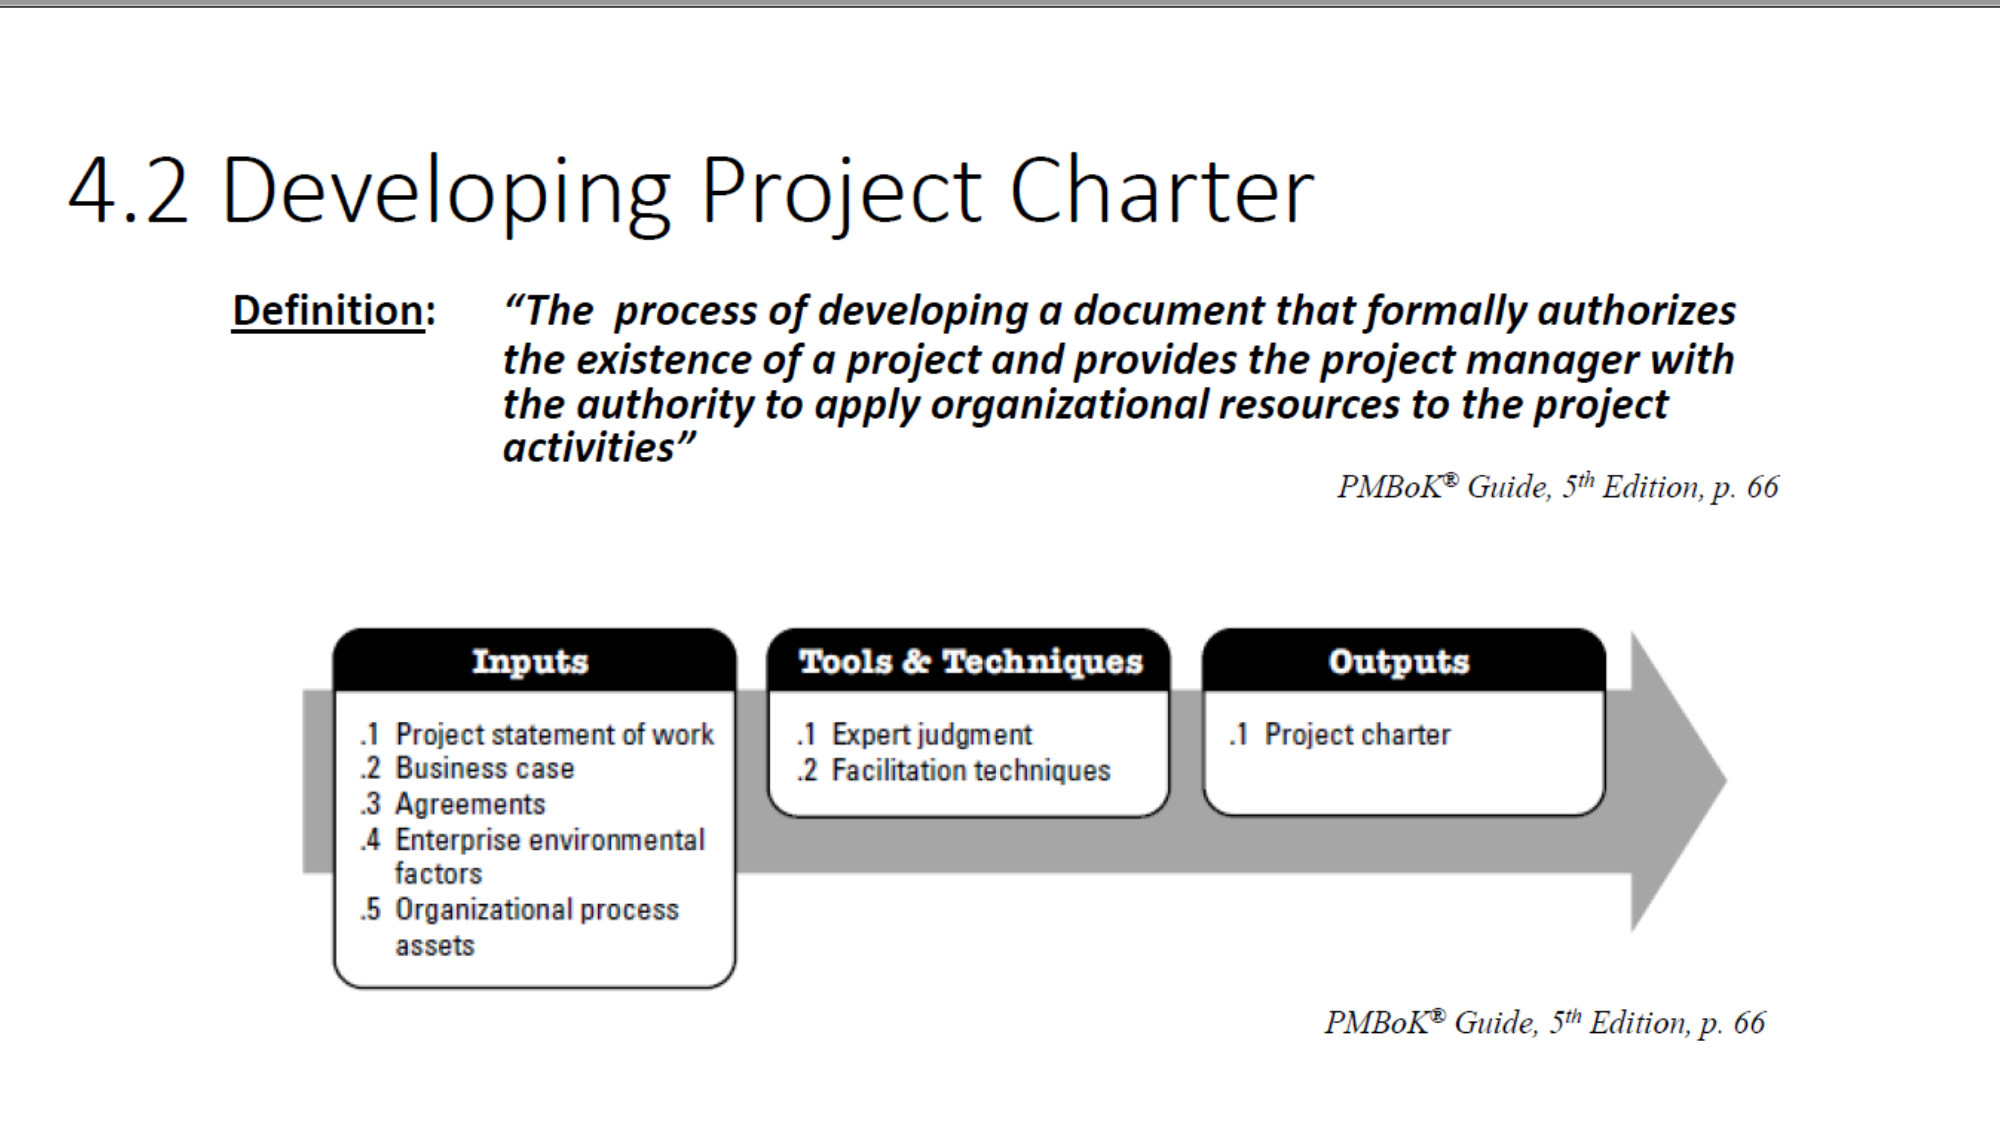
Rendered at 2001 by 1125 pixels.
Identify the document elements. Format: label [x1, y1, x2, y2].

list [0, 0, 2000, 1125]
